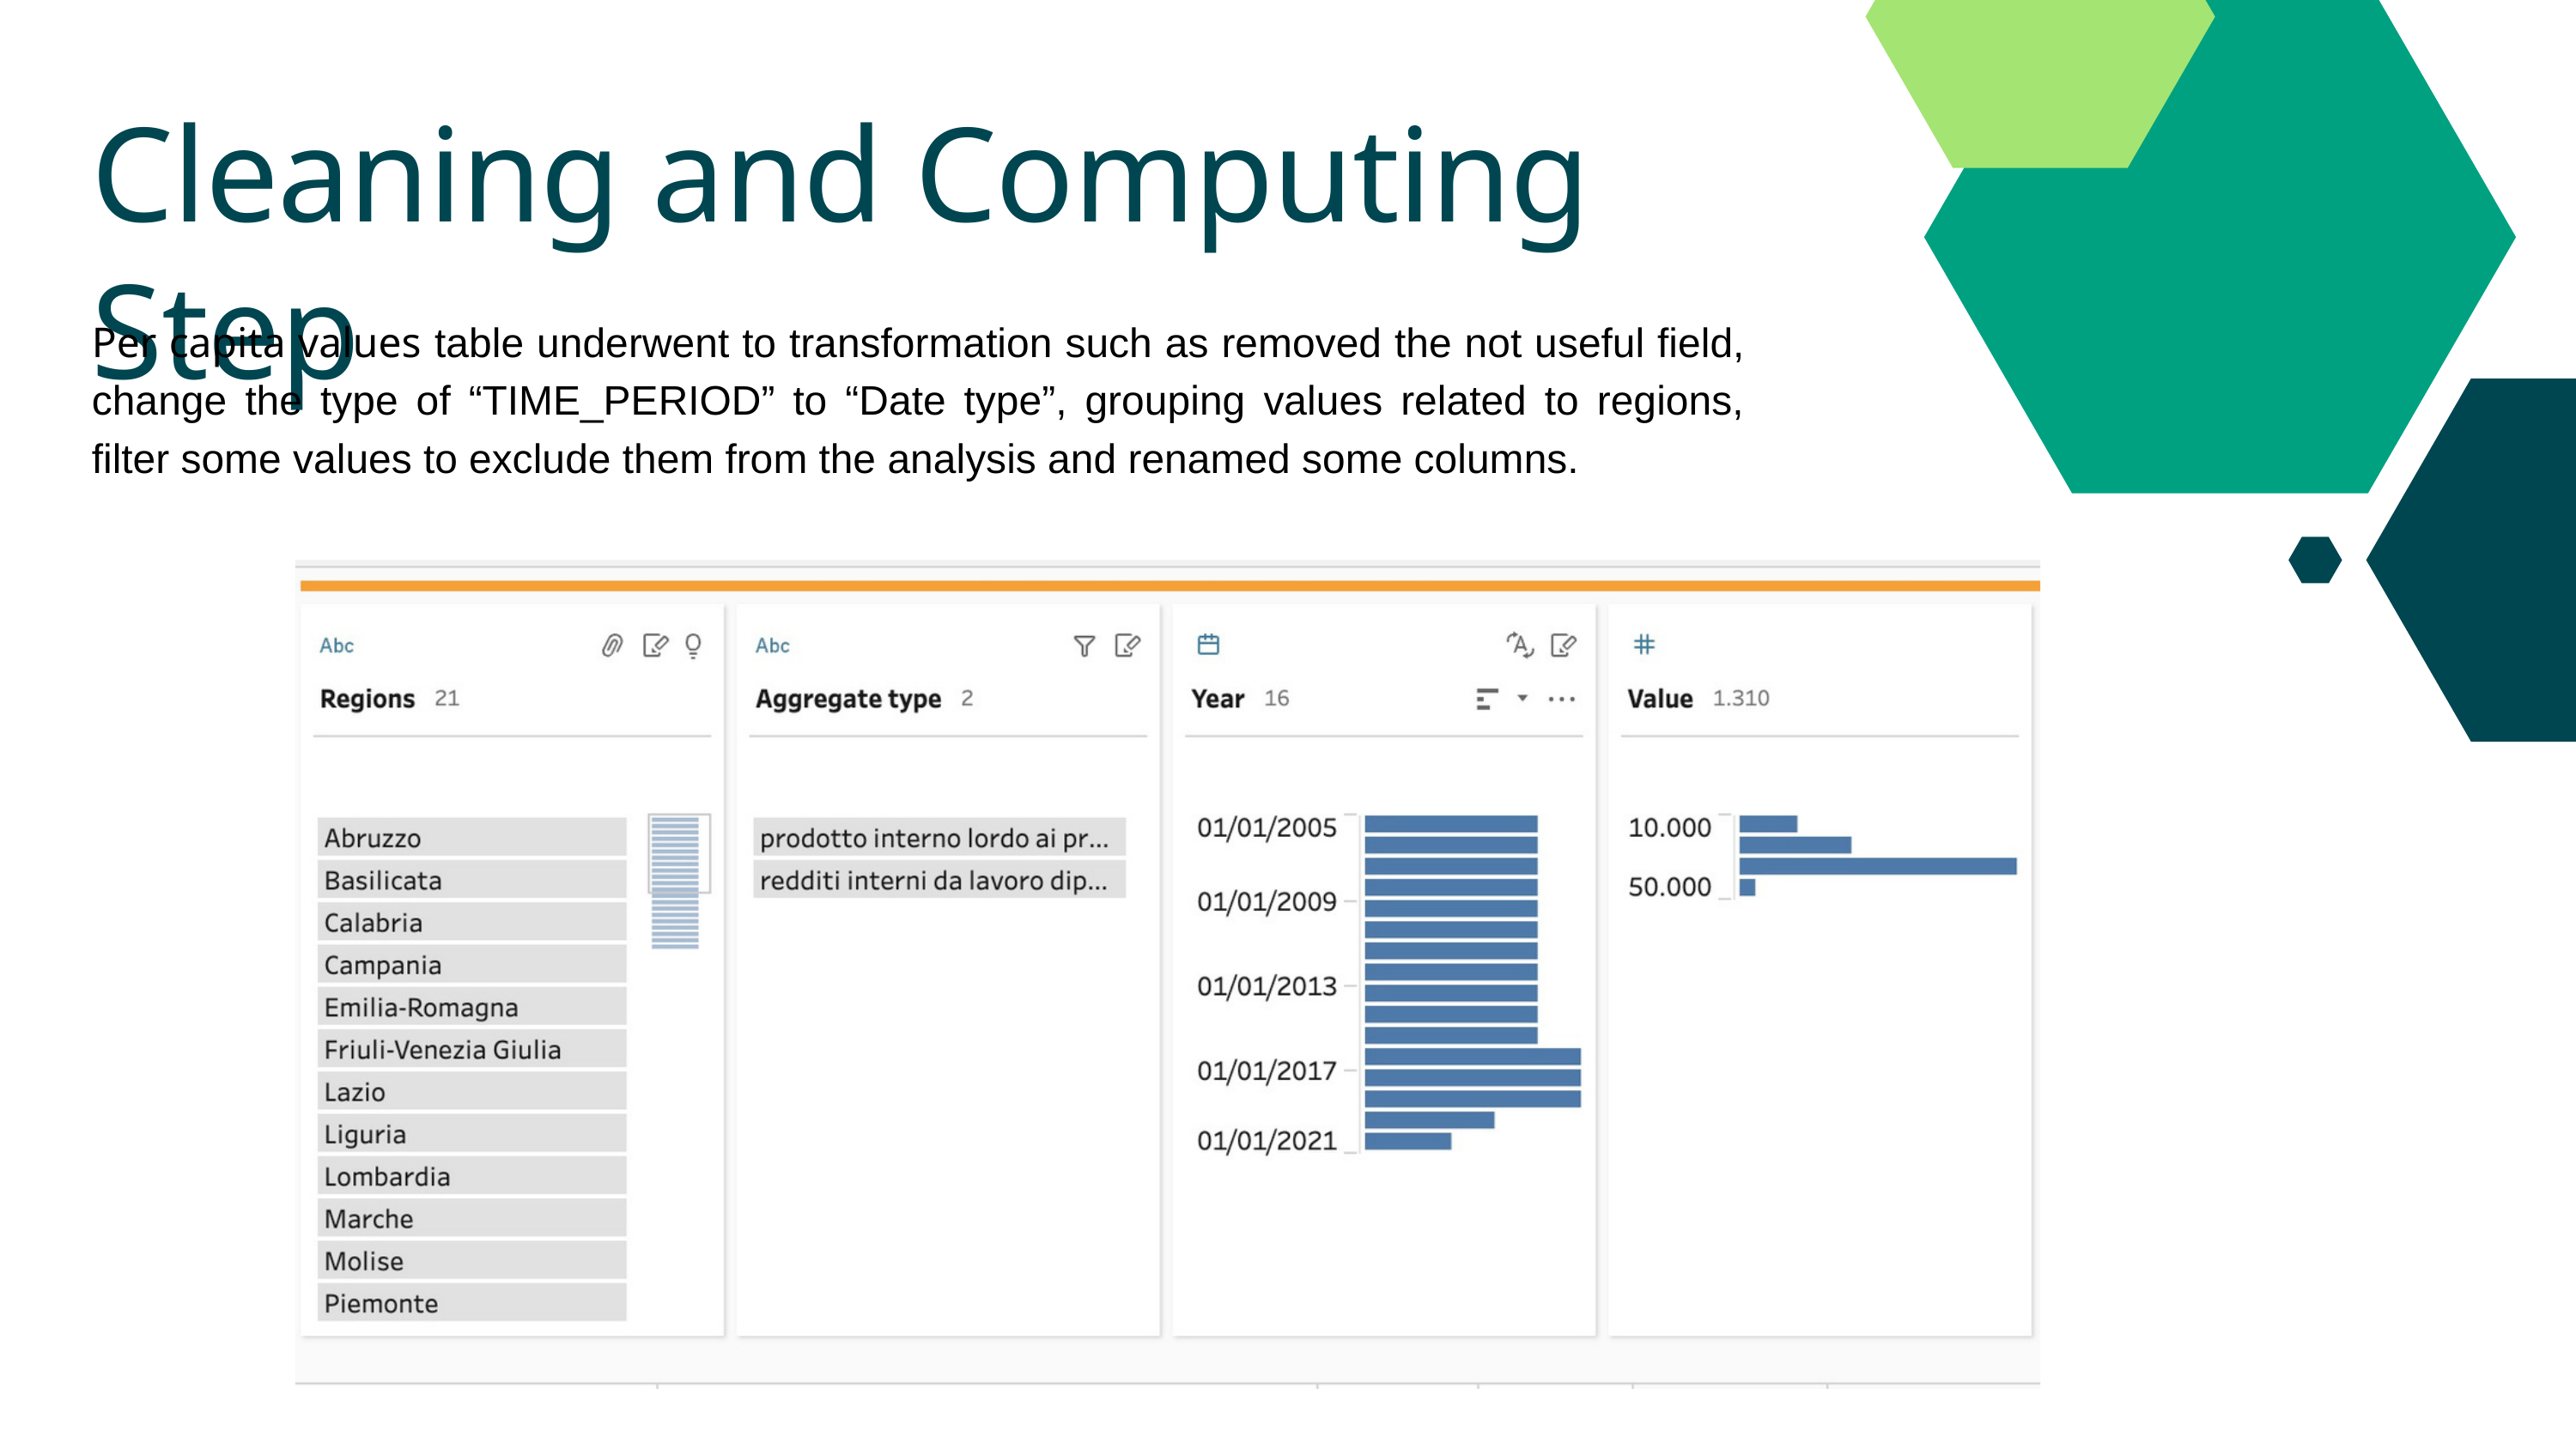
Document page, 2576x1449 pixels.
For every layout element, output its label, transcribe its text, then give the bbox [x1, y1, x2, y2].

text_box Cleaning and Computing Step [91, 91, 1646, 308]
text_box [2287, 537, 2342, 584]
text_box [1923, 0, 2517, 494]
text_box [1865, 0, 2215, 168]
text_box Per capita values table underwent to transformation such as removed the not useful field, change the type of “TIME_PERIOD” to “Date type”, grouping values related to regions, filter some values to exclude them from the analysis and renamed some columns. [91, 308, 1747, 539]
text_box [295, 560, 2041, 1389]
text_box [2366, 378, 2576, 743]
